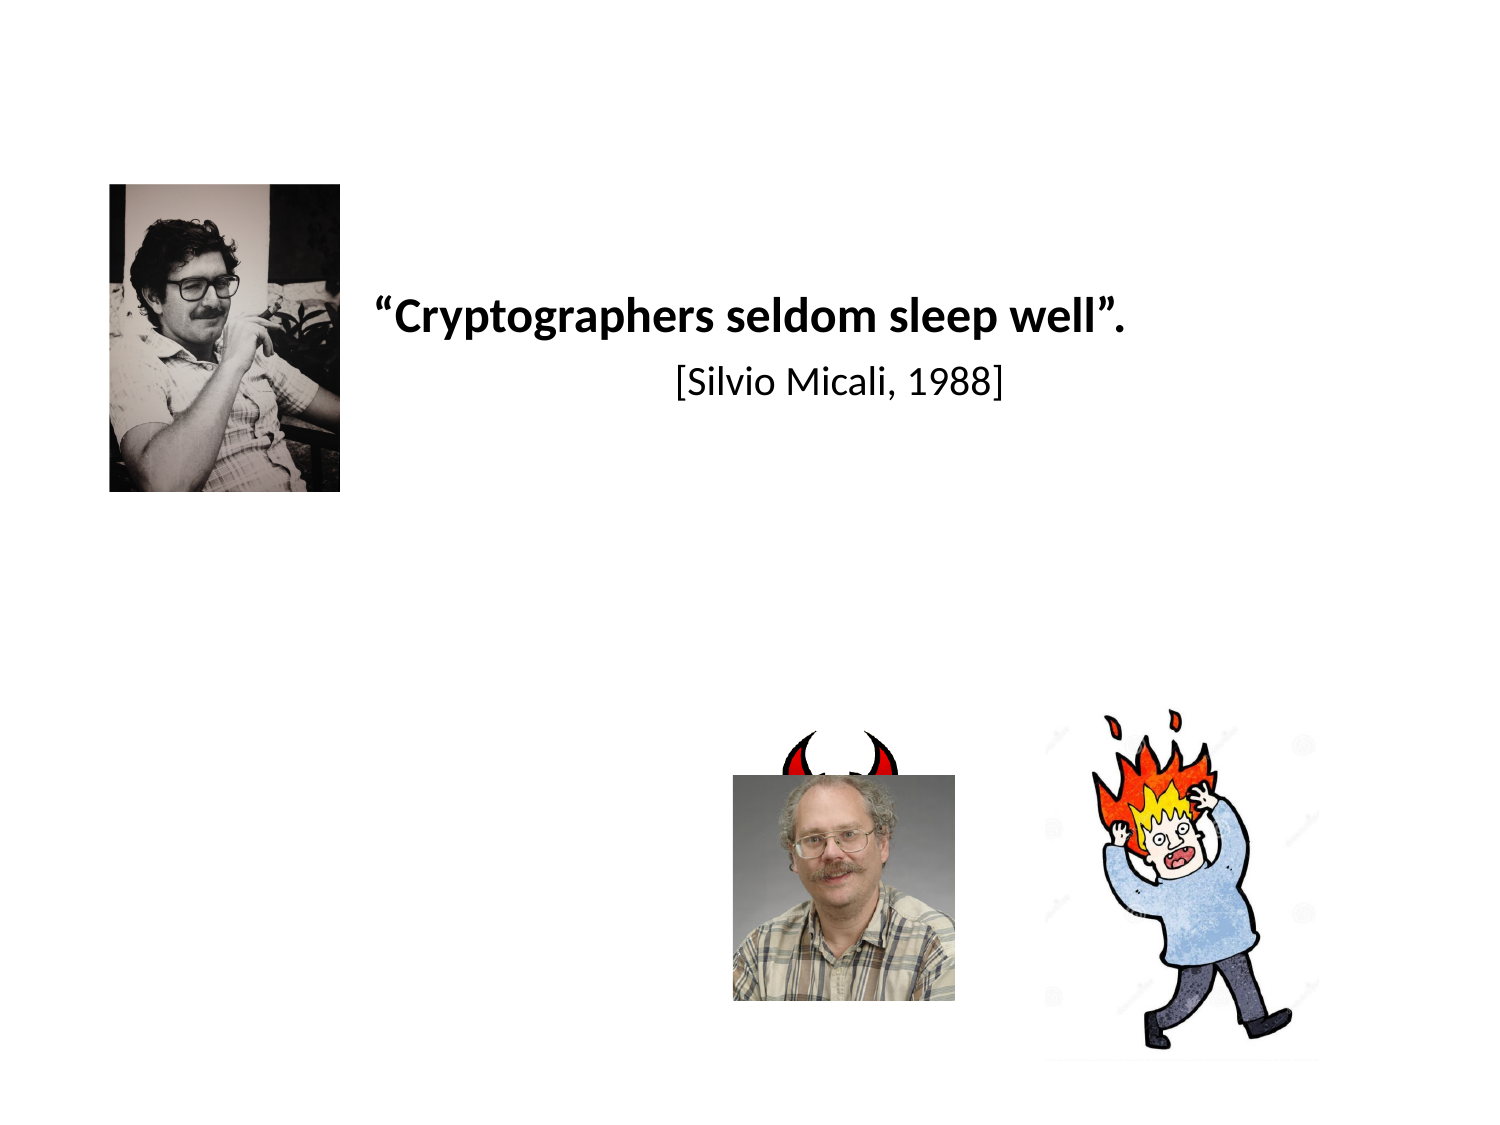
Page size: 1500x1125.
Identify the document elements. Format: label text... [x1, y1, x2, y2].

picture [1045, 703, 1319, 1061]
text_box “Cryptographers seldom sleep well”. [383, 281, 1214, 365]
picture [70, 185, 379, 492]
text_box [724, 693, 956, 1001]
text_box [Silvio Micali, 1988] [617, 352, 1063, 412]
